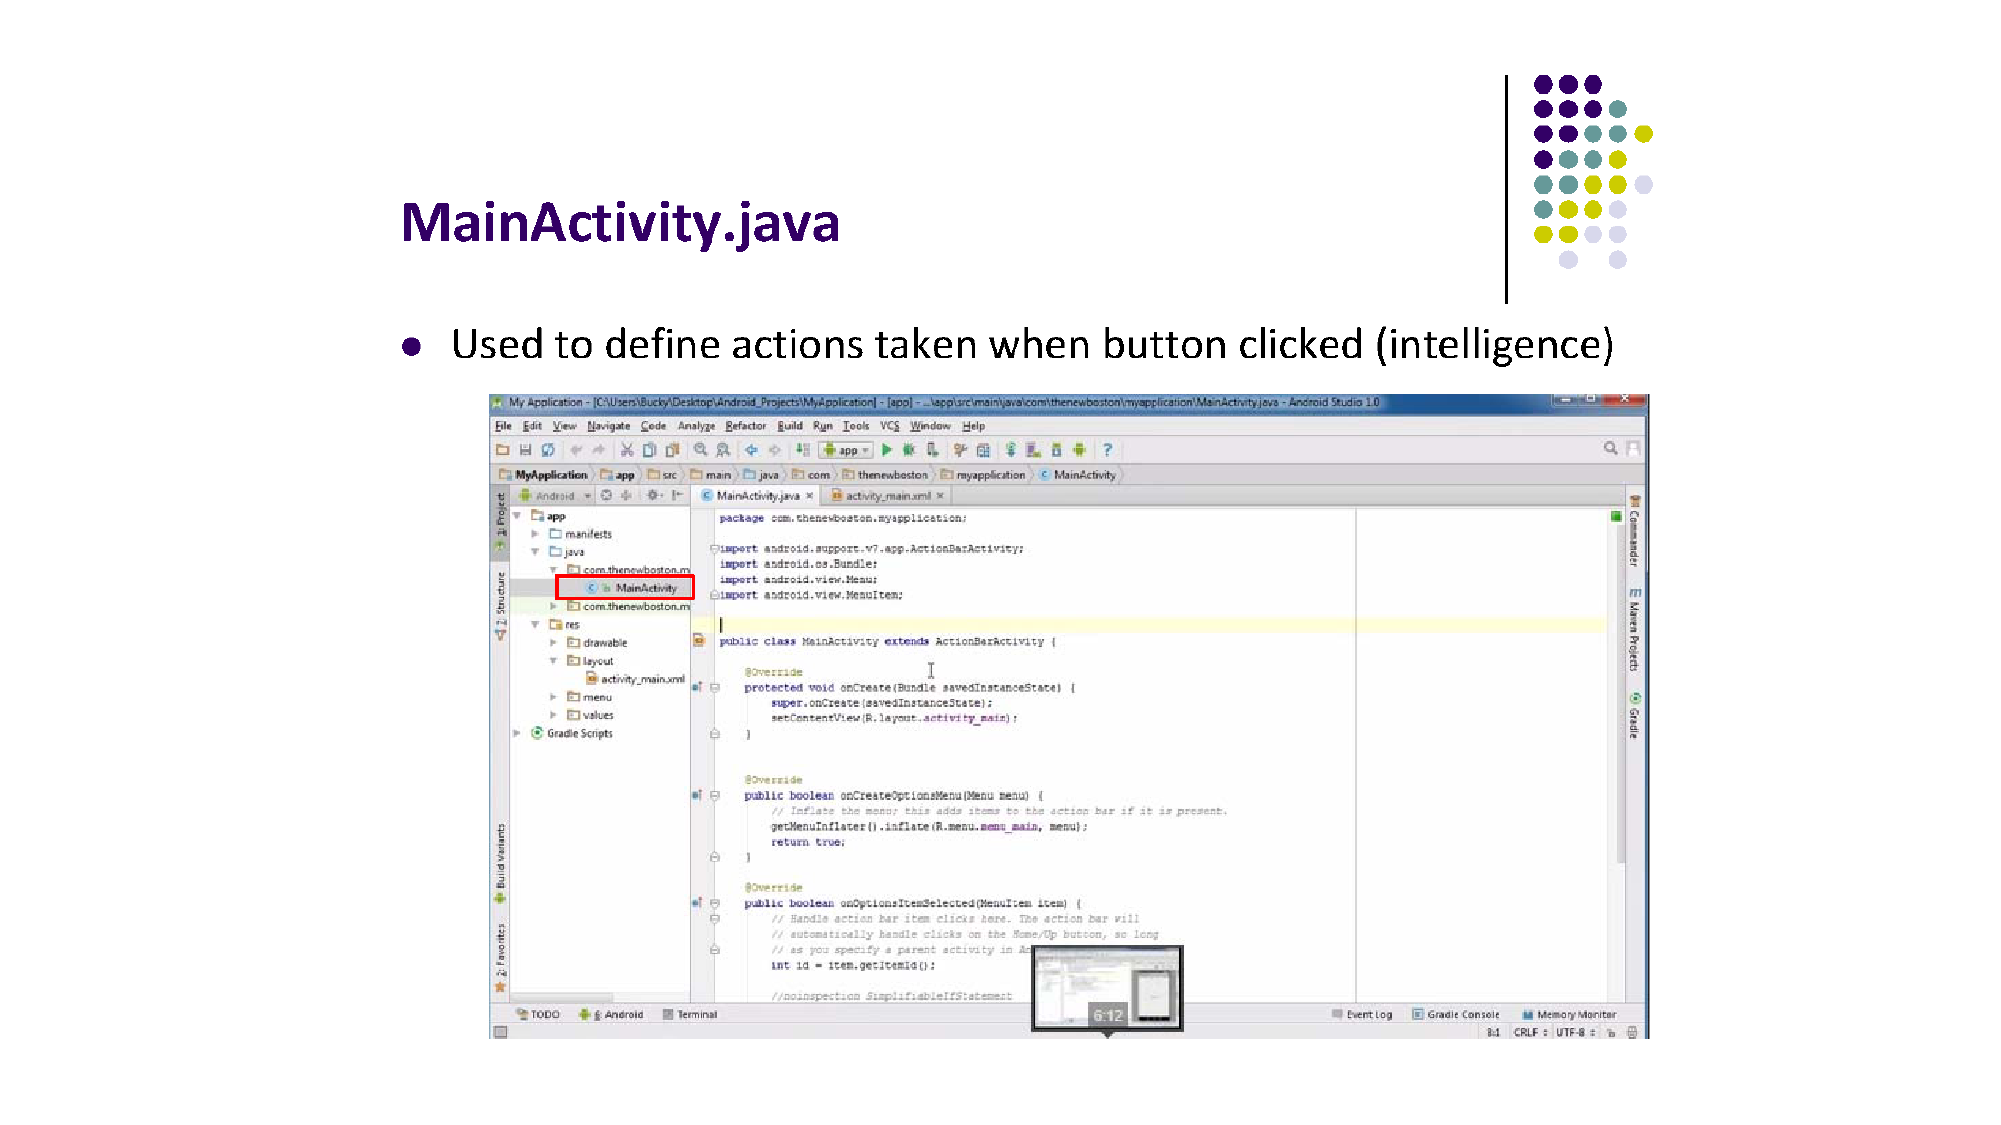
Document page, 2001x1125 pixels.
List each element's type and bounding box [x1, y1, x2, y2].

picture [249, 0, 1750, 1125]
